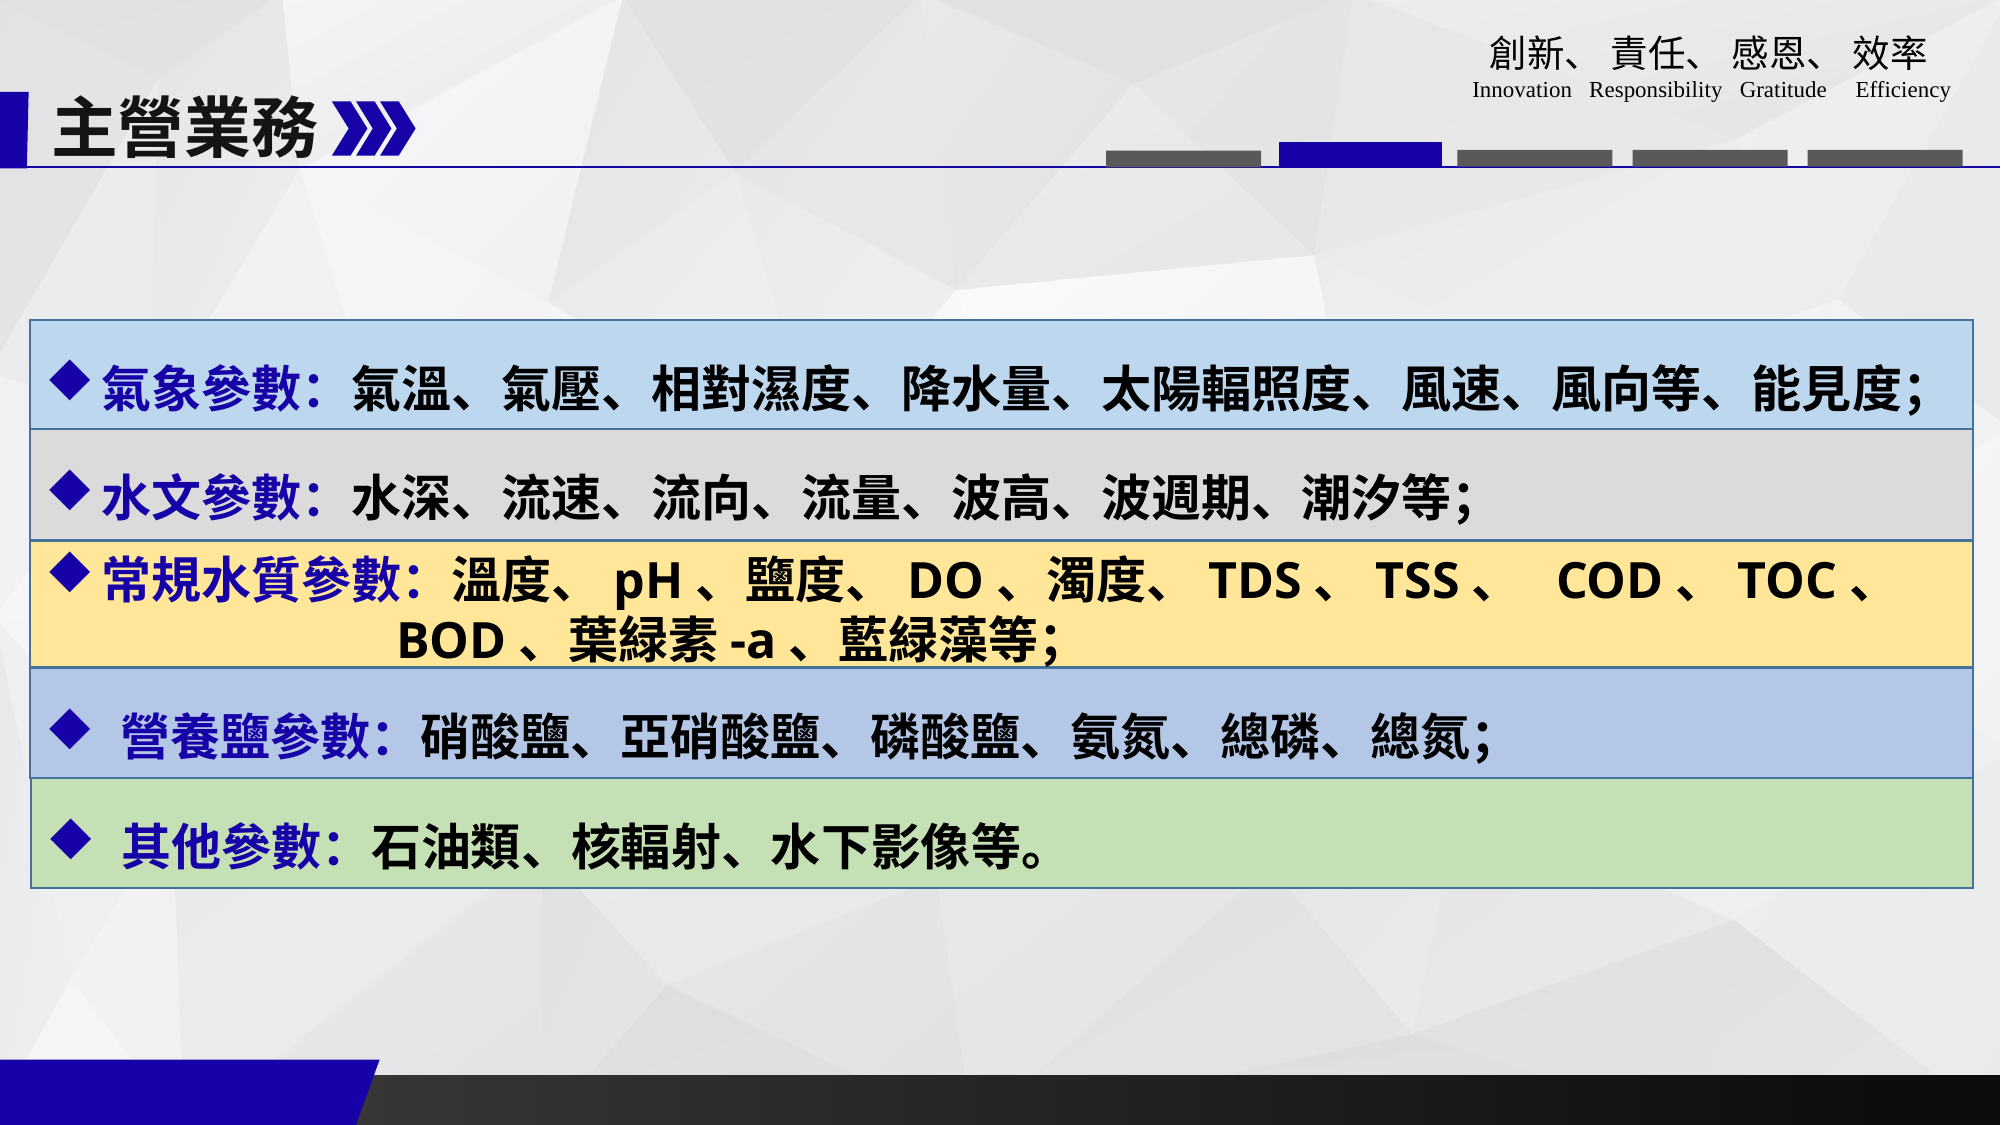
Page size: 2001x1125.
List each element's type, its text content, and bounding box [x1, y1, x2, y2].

text_box 營養鹽參數：硝酸鹽、亞硝酸鹽、磷酸鹽、氨氮、總磷、總氮； [29, 667, 1974, 779]
text_box [1279, 142, 1442, 168]
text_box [333, 102, 415, 155]
text_box 其他參數：石油類、核輻射、水下影像等。 [30, 777, 1974, 889]
picture [0, 168, 2000, 1075]
text_box 氣象參數：氣溫、氣壓、相對濕度、降水量、太陽輻照度、風速、風向等、能見度； [29, 319, 1974, 428]
picture [0, 0, 2000, 166]
text_box 水文參數：水深、流速、流向、流量、波高、波週期、潮汐等； [29, 428, 1974, 540]
text_box 主營業務 [36, 77, 333, 173]
text_box 常規水質參數：溫度、pH、鹽度、DO、濁度、TDS、TSS、 COD、TOC、 BOD、葉緑素-a、藍緑藻等； [29, 540, 1974, 667]
